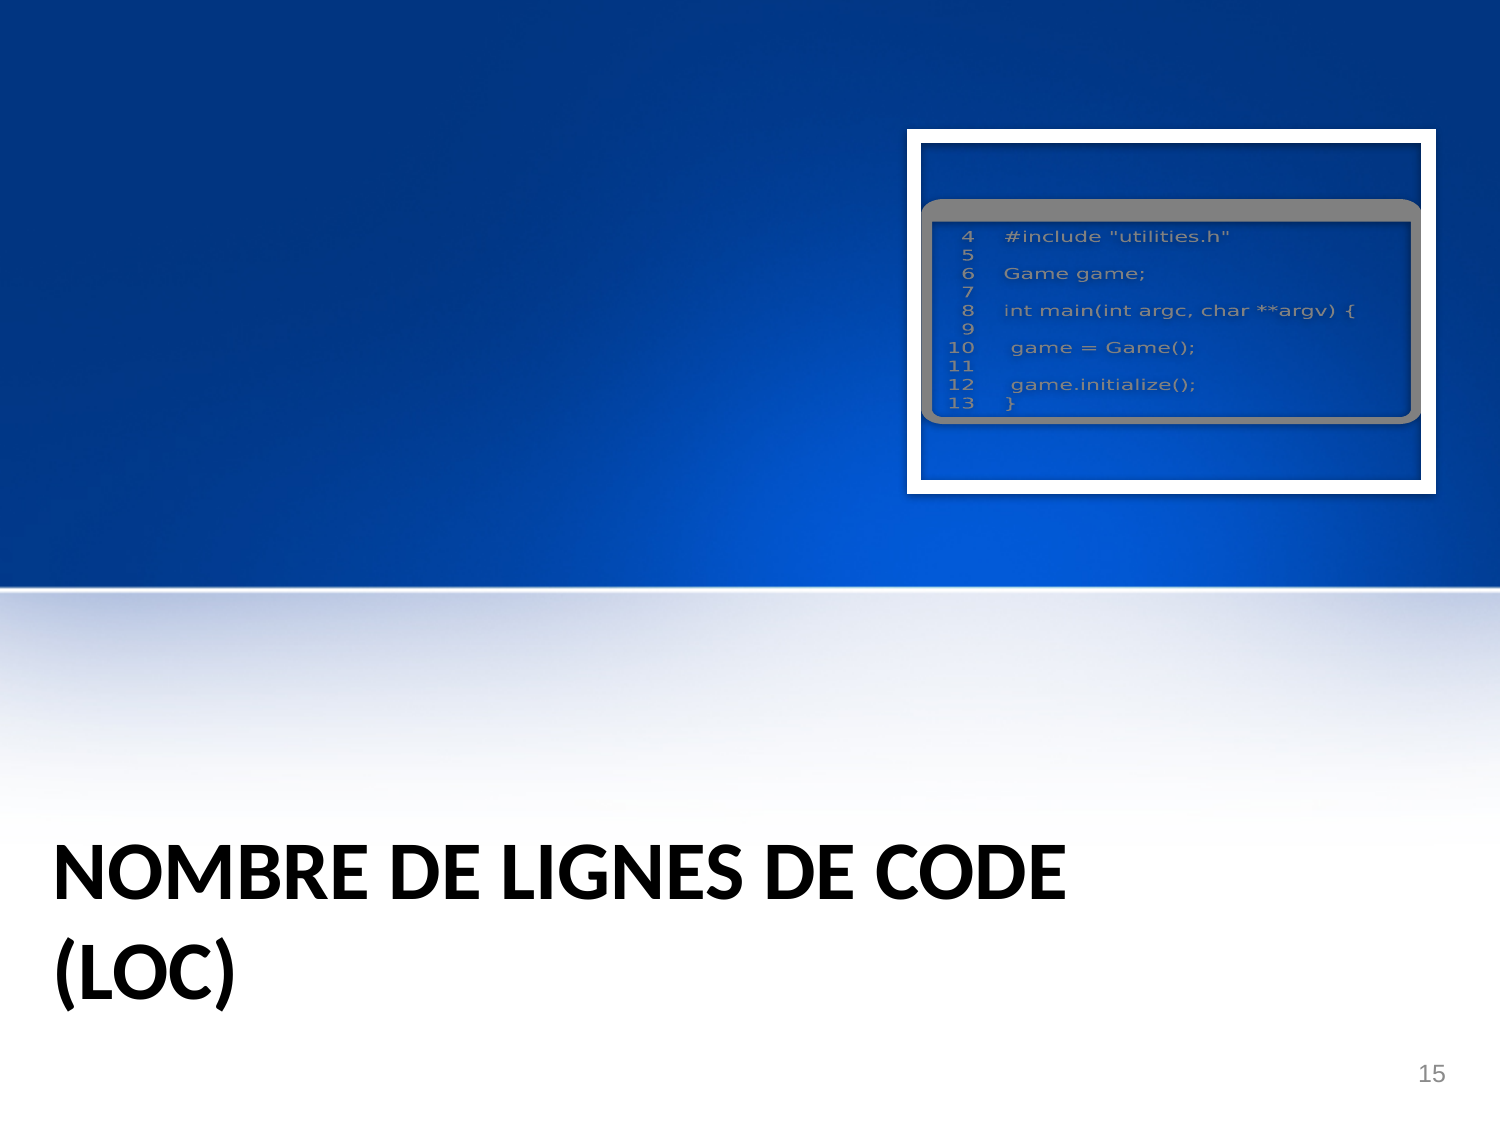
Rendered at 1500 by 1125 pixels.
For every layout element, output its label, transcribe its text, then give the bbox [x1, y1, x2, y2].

title Nombre de lignes de code (LOC) [37, 808, 1229, 1032]
picture [0, 0, 1500, 1125]
slide_number 15 [1111, 1042, 1462, 1103]
